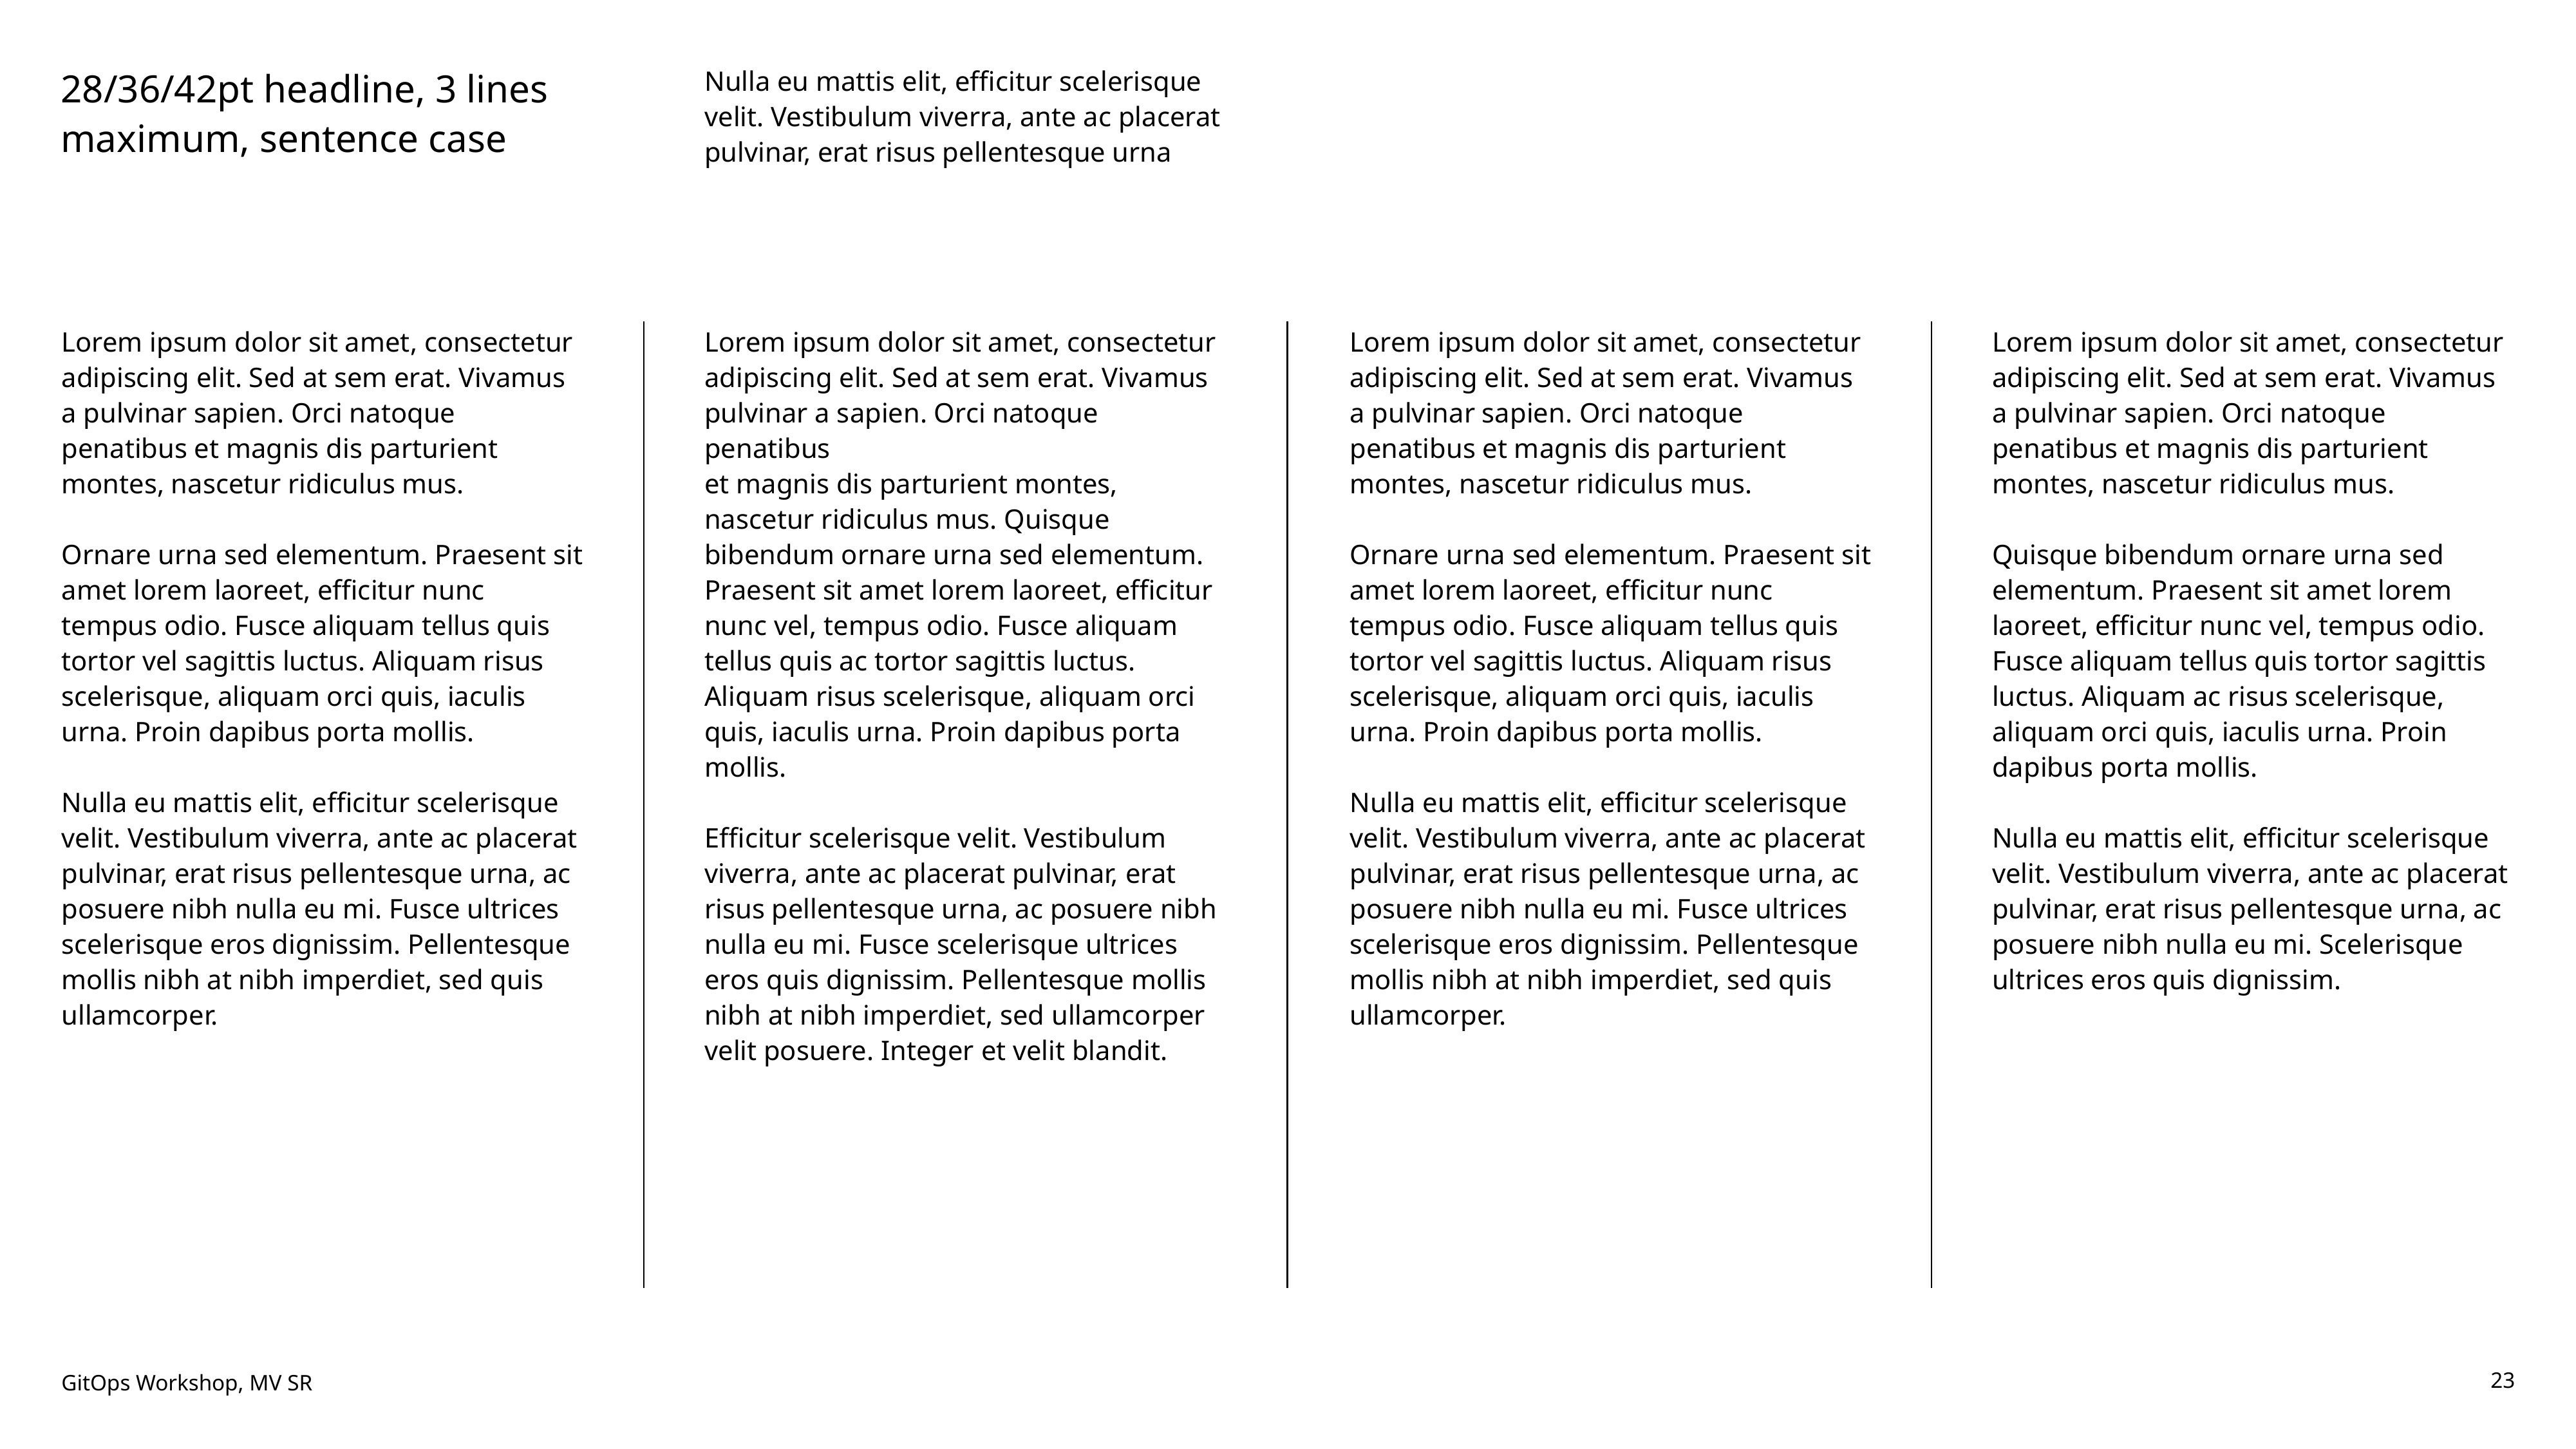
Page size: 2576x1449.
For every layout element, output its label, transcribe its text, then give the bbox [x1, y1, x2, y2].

list Lorem ipsum dolor sit amet, consectetur adipiscing elit. Sed at sem erat. Vivamus pulvinar a sapien. Orci natoque penatibus et magnis dis parturient montes, nascetur ridiculus mus. Quisque bibendum ornare urna sed elementum. Praesent sit amet lorem laoreet, efficitur nunc vel, tempus odio. Fusce aliquam tellus quis ac tortor sagittis luctus. Aliquam risus scelerisque, aliquam orci quis, iaculis urna. Proin dapibus porta mollis. Efficitur scelerisque velit. Vestibulum viverra, ante ac placerat pulvinar, erat risus pellentesque urna, ac posuere nibh nulla eu mi. Fusce scelerisque ultrices eros quis dignissim. Pellentesque mollis nibh at nibh imperdiet, sed ullamcorper velit posuere. Integer et velit blandit. [704, 321, 1228, 1290]
list Lorem ipsum dolor sit amet, consectetur adipiscing elit. Sed at sem erat. Vivamus a pulvinar sapien. Orci natoque penatibus et magnis dis parturient montes, nascetur ridiculus mus. Ornare urna sed elementum. Praesent sit amet lorem laoreet, efficitur nunc tempus odio. Fusce aliquam tellus quis tortor vel sagittis luctus. Aliquam risus scelerisque, aliquam orci quis, iaculis urna. Proin dapibus porta mollis. Nulla eu mattis elit, efficitur scelerisque velit. Vestibulum viverra, ante ac placerat pulvinar, erat risus pellentesque urna, ac posuere nibh nulla eu mi. Fusce ultrices scelerisque eros dignissim. Pellentesque mollis nibh at nibh imperdiet, sed quis ullamcorper. [1349, 321, 1874, 1290]
list Nulla eu mattis elit, efficitur scelerisque velit. Vestibulum viverra, ante ac placerat pulvinar, erat risus pellentesque urna [704, 60, 1228, 223]
list Lorem ipsum dolor sit amet, consectetur adipiscing elit. Sed at sem erat. Vivamus a pulvinar sapien. Orci natoque penatibus et magnis dis parturient montes, nascetur ridiculus mus. Ornare urna sed elementum. Praesent sit amet lorem laoreet, efficitur nunc tempus odio. Fusce aliquam tellus quis tortor vel sagittis luctus. Aliquam risus scelerisque, aliquam orci quis, iaculis urna. Proin dapibus porta mollis. Nulla eu mattis elit, efficitur scelerisque velit. Vestibulum viverra, ante ac placerat pulvinar, erat risus pellentesque urna, ac posuere nibh nulla eu mi. Fusce ultrices scelerisque eros dignissim. Pellentesque mollis nibh at nibh imperdiet, sed quis ullamcorper. [61, 321, 586, 1290]
footer GitOps Workshop, MV SR [61, 1354, 585, 1395]
slide_number 23 [2486, 1368, 2515, 1395]
list Lorem ipsum dolor sit amet, consectetur adipiscing elit. Sed at sem erat. Vivamus a pulvinar sapien. Orci natoque penatibus et magnis dis parturient montes, nascetur ridiculus mus. Quisque bibendum ornare urna sed elementum. Praesent sit amet lorem laoreet, efficitur nunc vel, tempus odio. Fusce aliquam tellus quis tortor sagittis luctus. Aliquam ac risus scelerisque, aliquam orci quis, iaculis urna. Proin dapibus porta mollis. Nulla eu mattis elit, efficitur scelerisque velit. Vestibulum viverra, ante ac placerat pulvinar, erat risus pellentesque urna, ac posuere nibh nulla eu mi. Scelerisque ultrices eros quis dignissim. [1991, 321, 2517, 1290]
title 28/36/42pt headline, 3 lines maximum, sentence case [60, 60, 584, 223]
